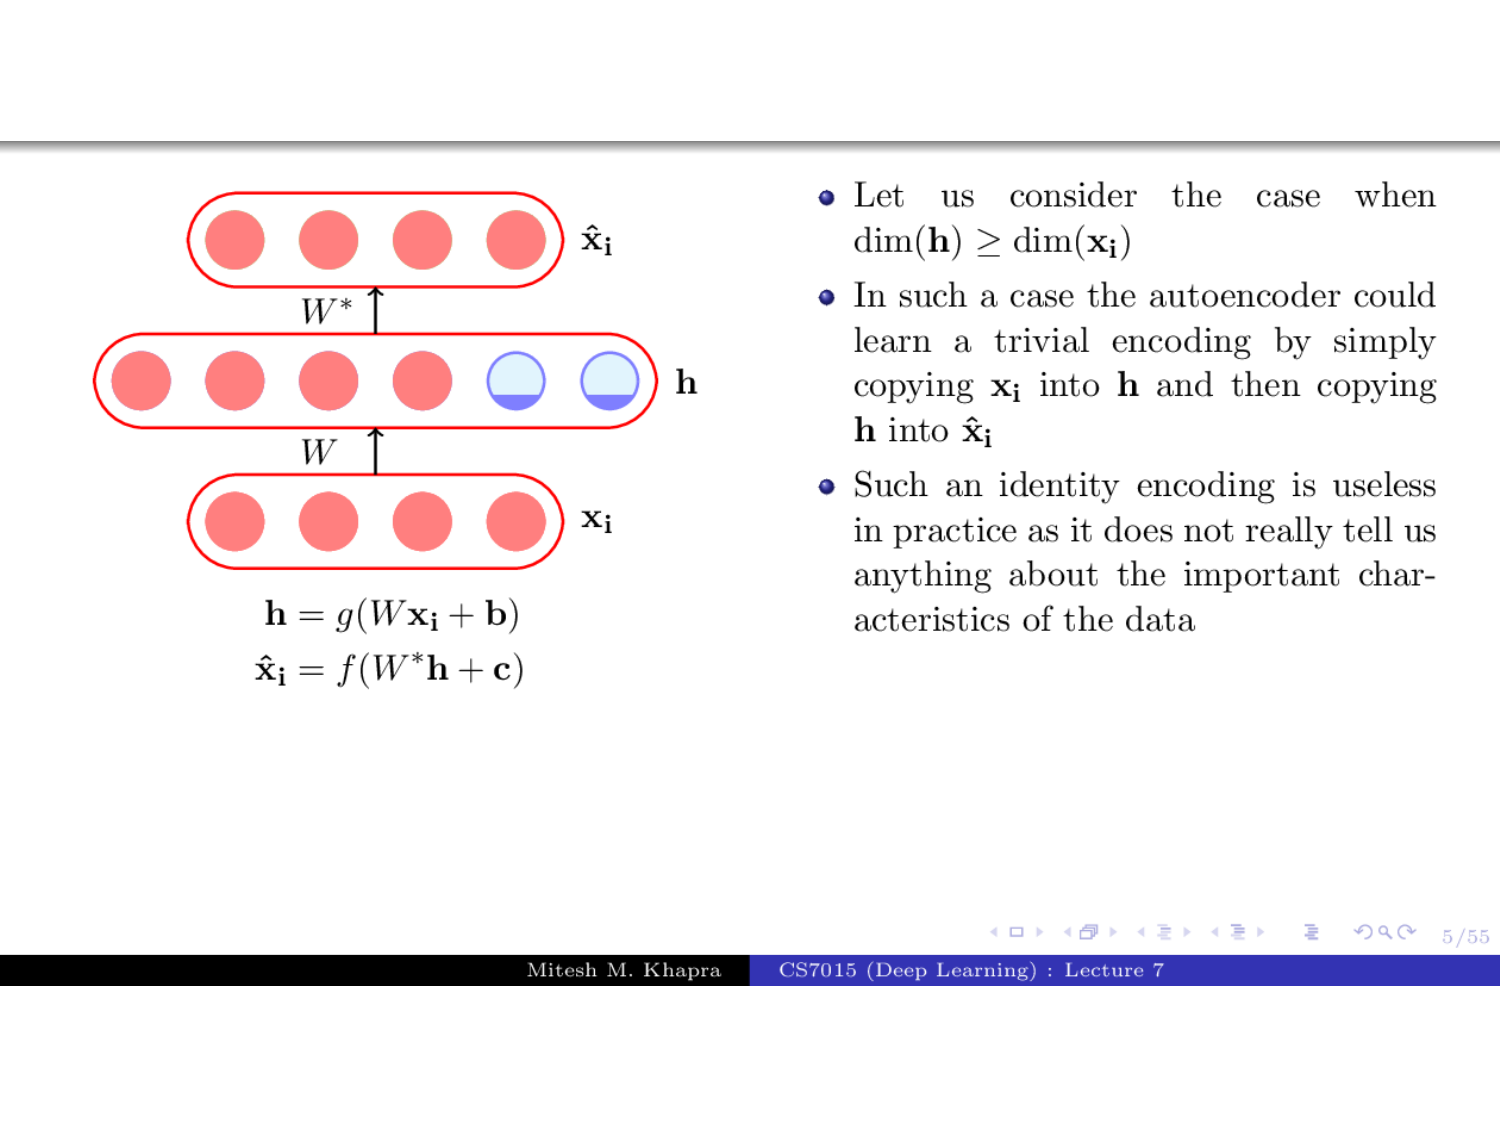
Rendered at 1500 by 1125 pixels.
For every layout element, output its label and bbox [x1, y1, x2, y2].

picture [0, 141, 1500, 986]
